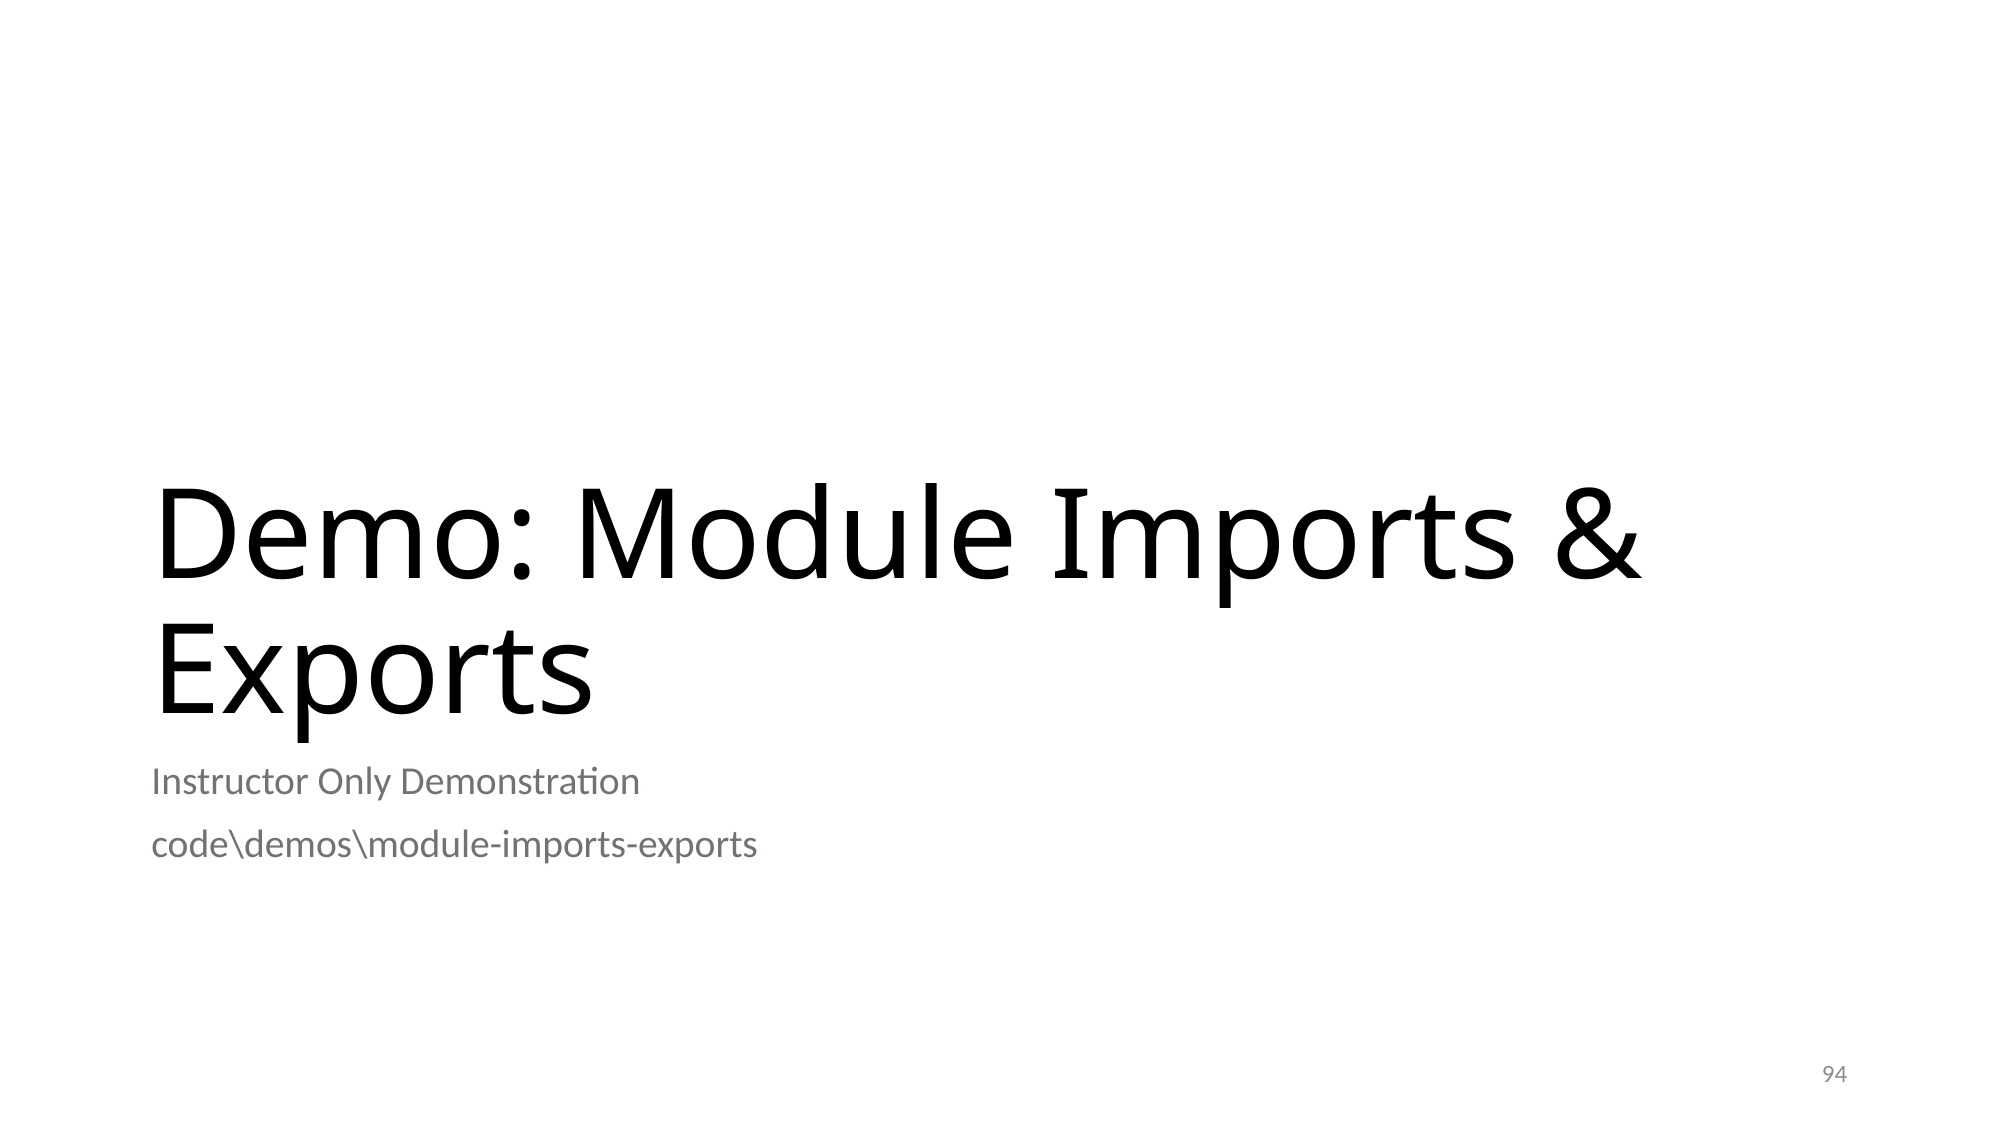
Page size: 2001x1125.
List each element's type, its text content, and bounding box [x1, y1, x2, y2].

title Demo: Module Imports & Exports [136, 280, 1862, 749]
slide_number 94 [1412, 1042, 1863, 1103]
list Instructor Only Demonstration code\demos\module-imports-exports [136, 752, 1862, 999]
